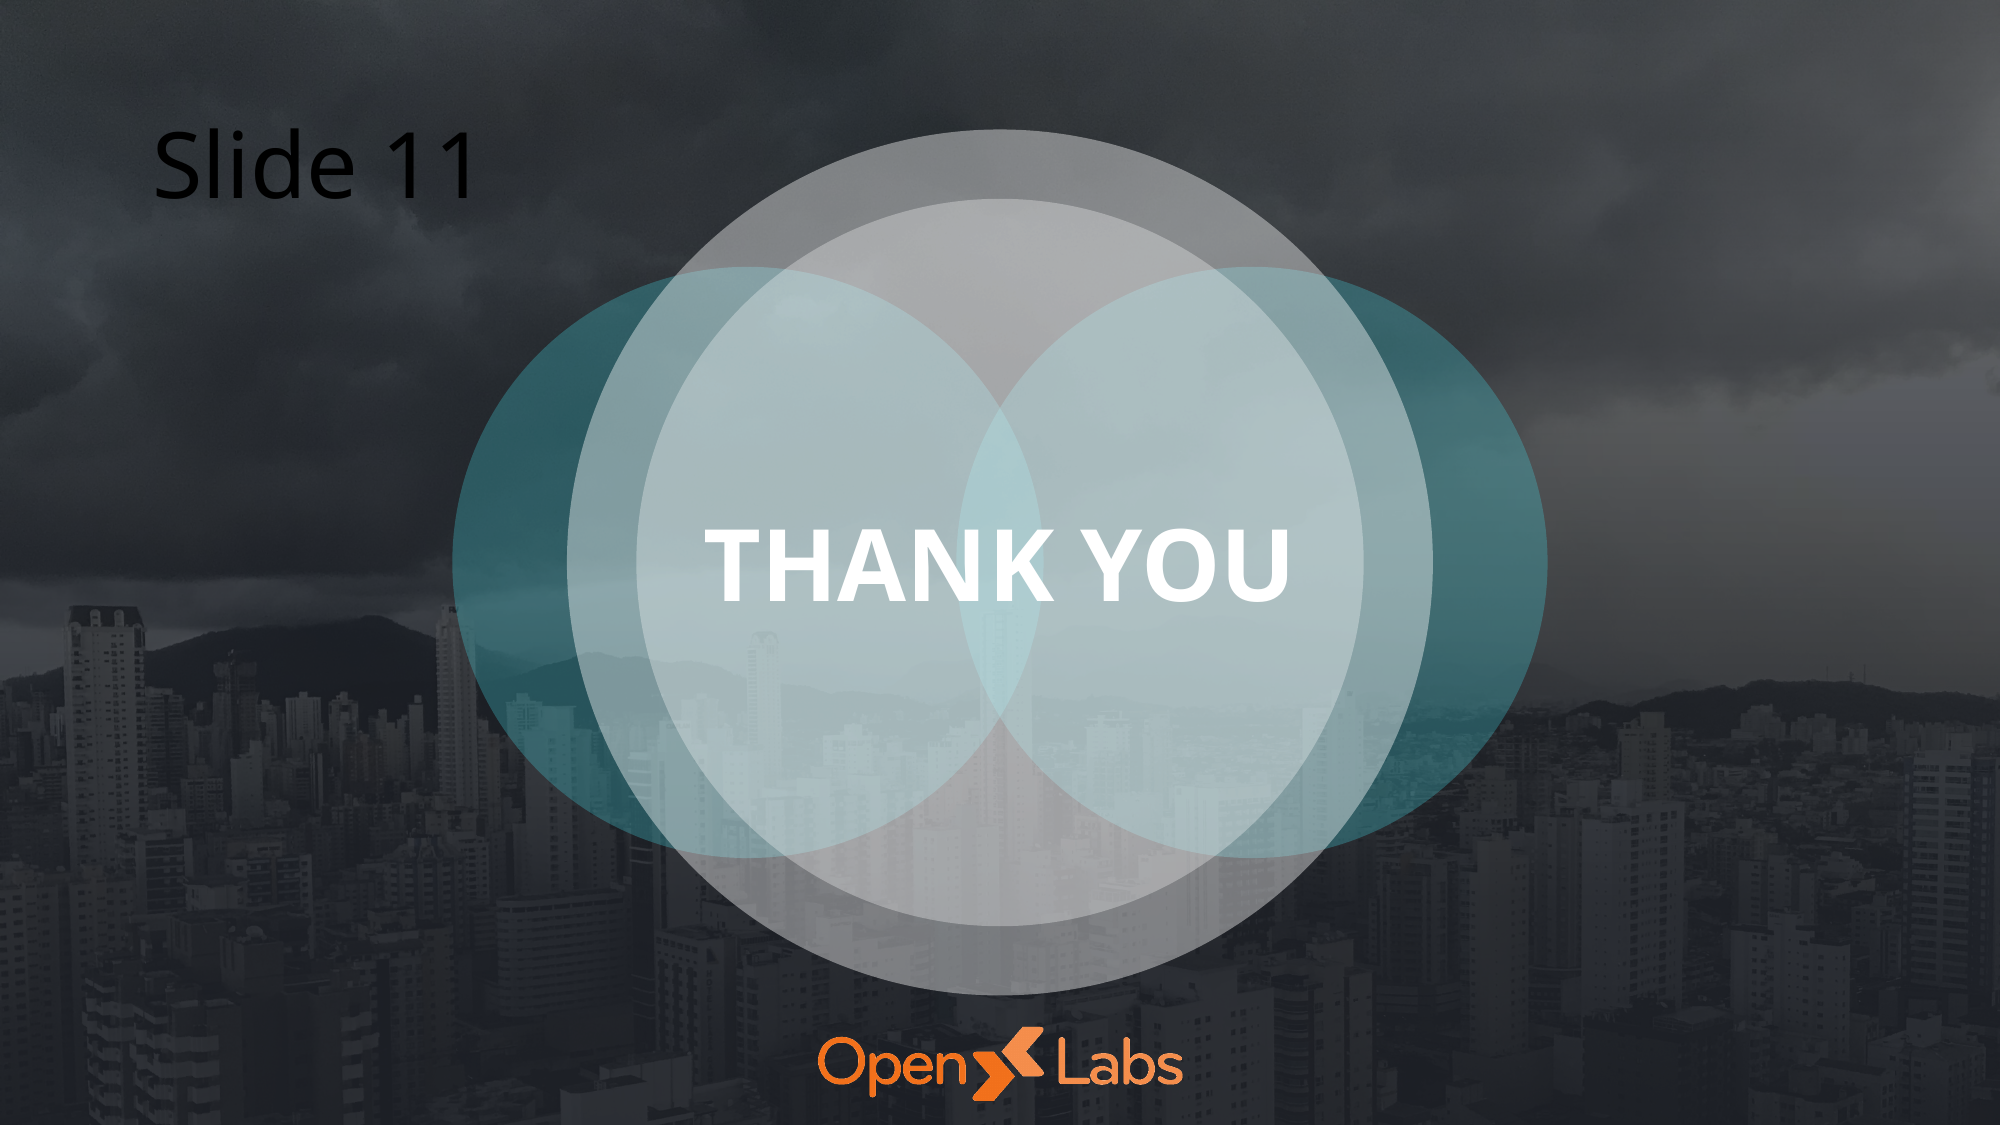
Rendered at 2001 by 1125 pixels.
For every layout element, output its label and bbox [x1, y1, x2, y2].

text_box [452, 266, 1548, 859]
picture [0, 0, 2000, 1125]
